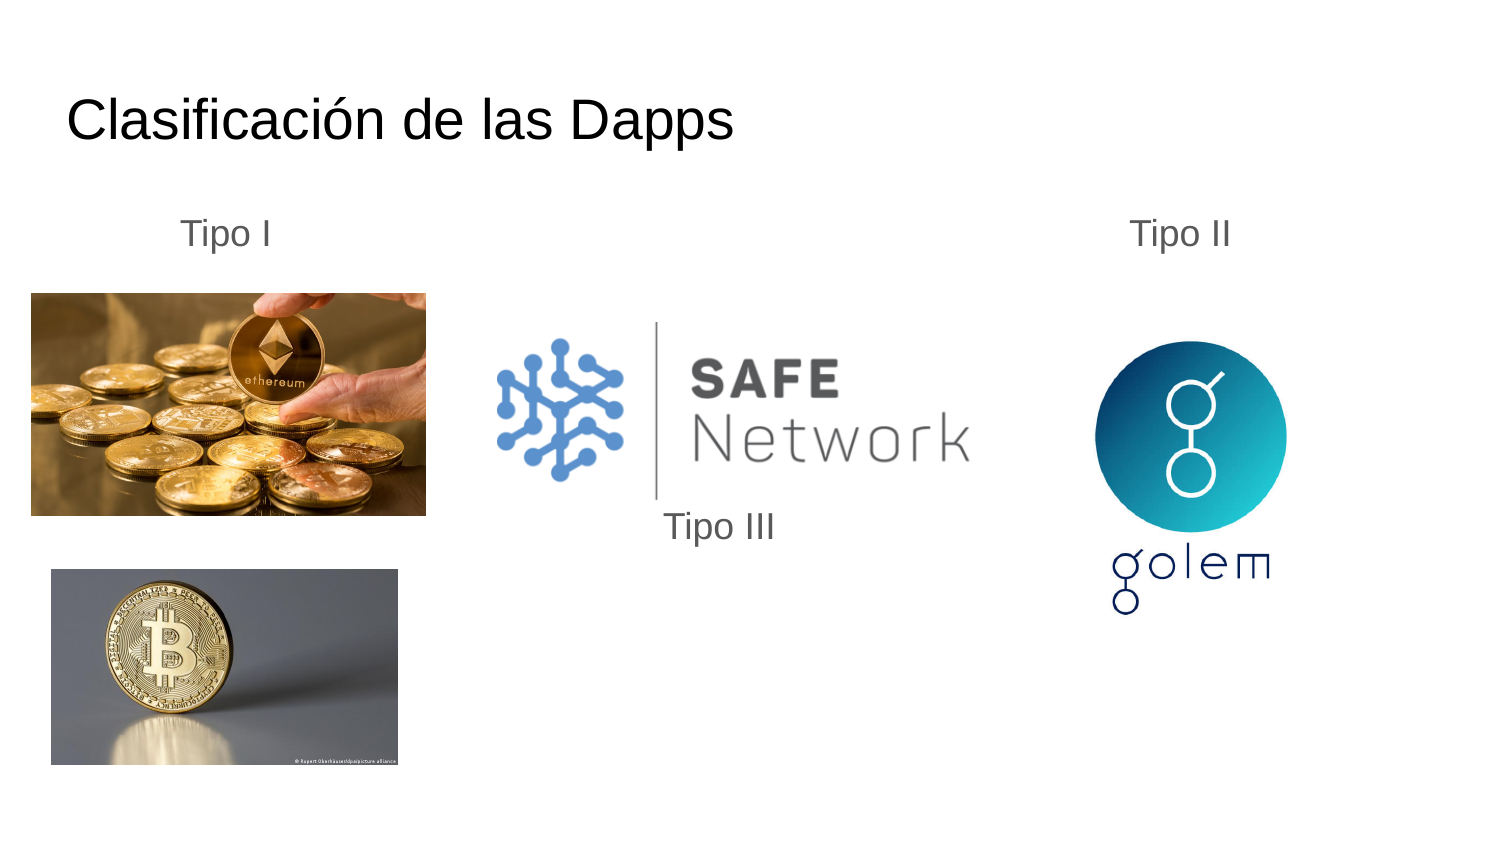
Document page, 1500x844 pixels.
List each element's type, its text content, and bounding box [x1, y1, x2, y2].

title Clasificación de las Dapps [51, 72, 1449, 167]
list Tipo I Tipo II Tipo III [59, 191, 1433, 805]
picture [497, 281, 1460, 674]
picture [31, 293, 427, 516]
picture [50, 569, 398, 765]
